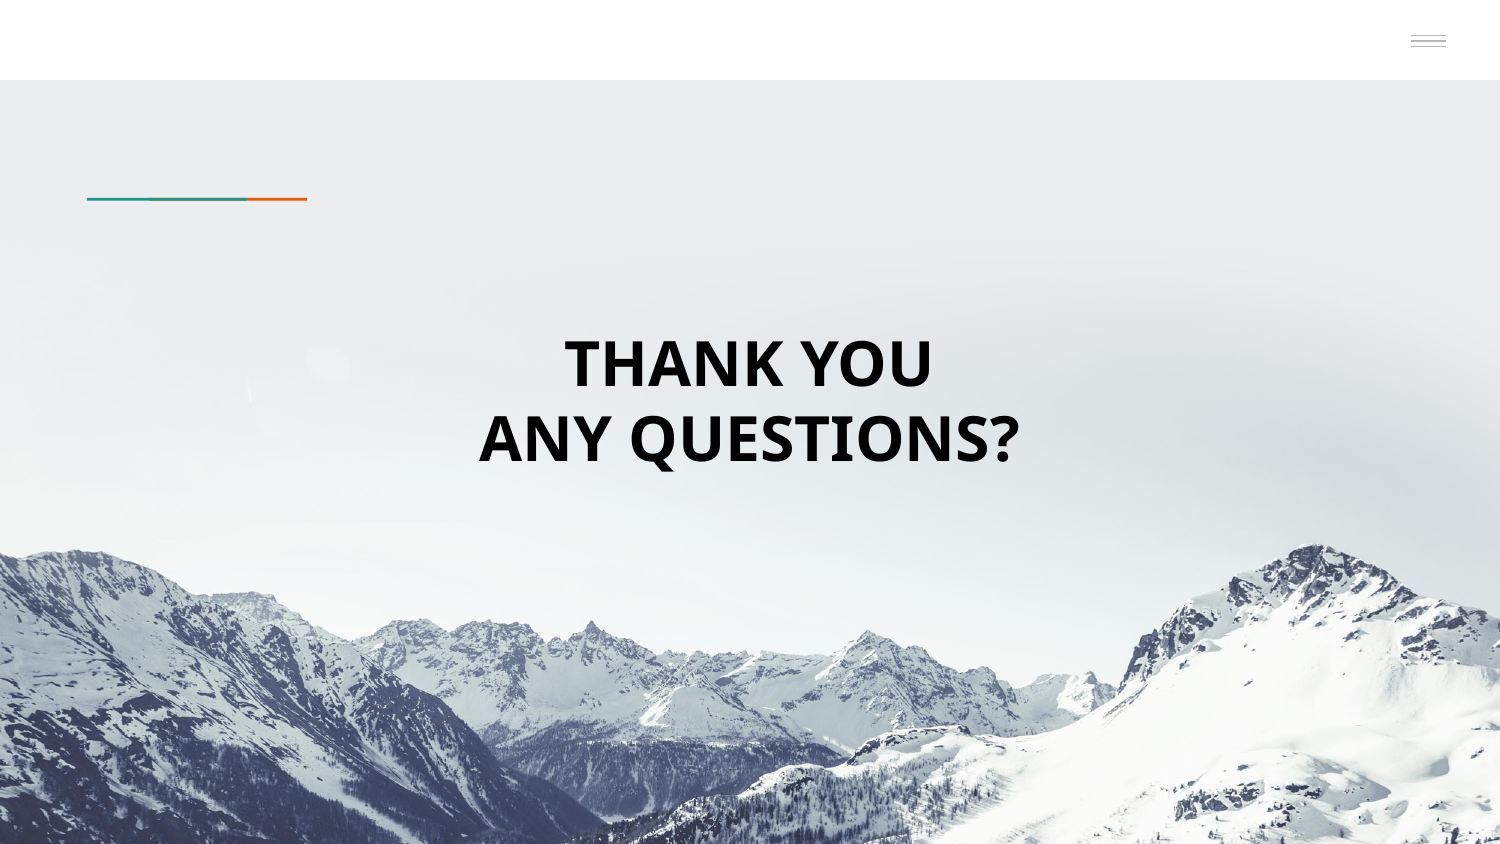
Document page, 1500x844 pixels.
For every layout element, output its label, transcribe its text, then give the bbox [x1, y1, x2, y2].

title THANK YOU ANY QUESTIONS? [452, 308, 1048, 493]
picture [0, 80, 1500, 844]
